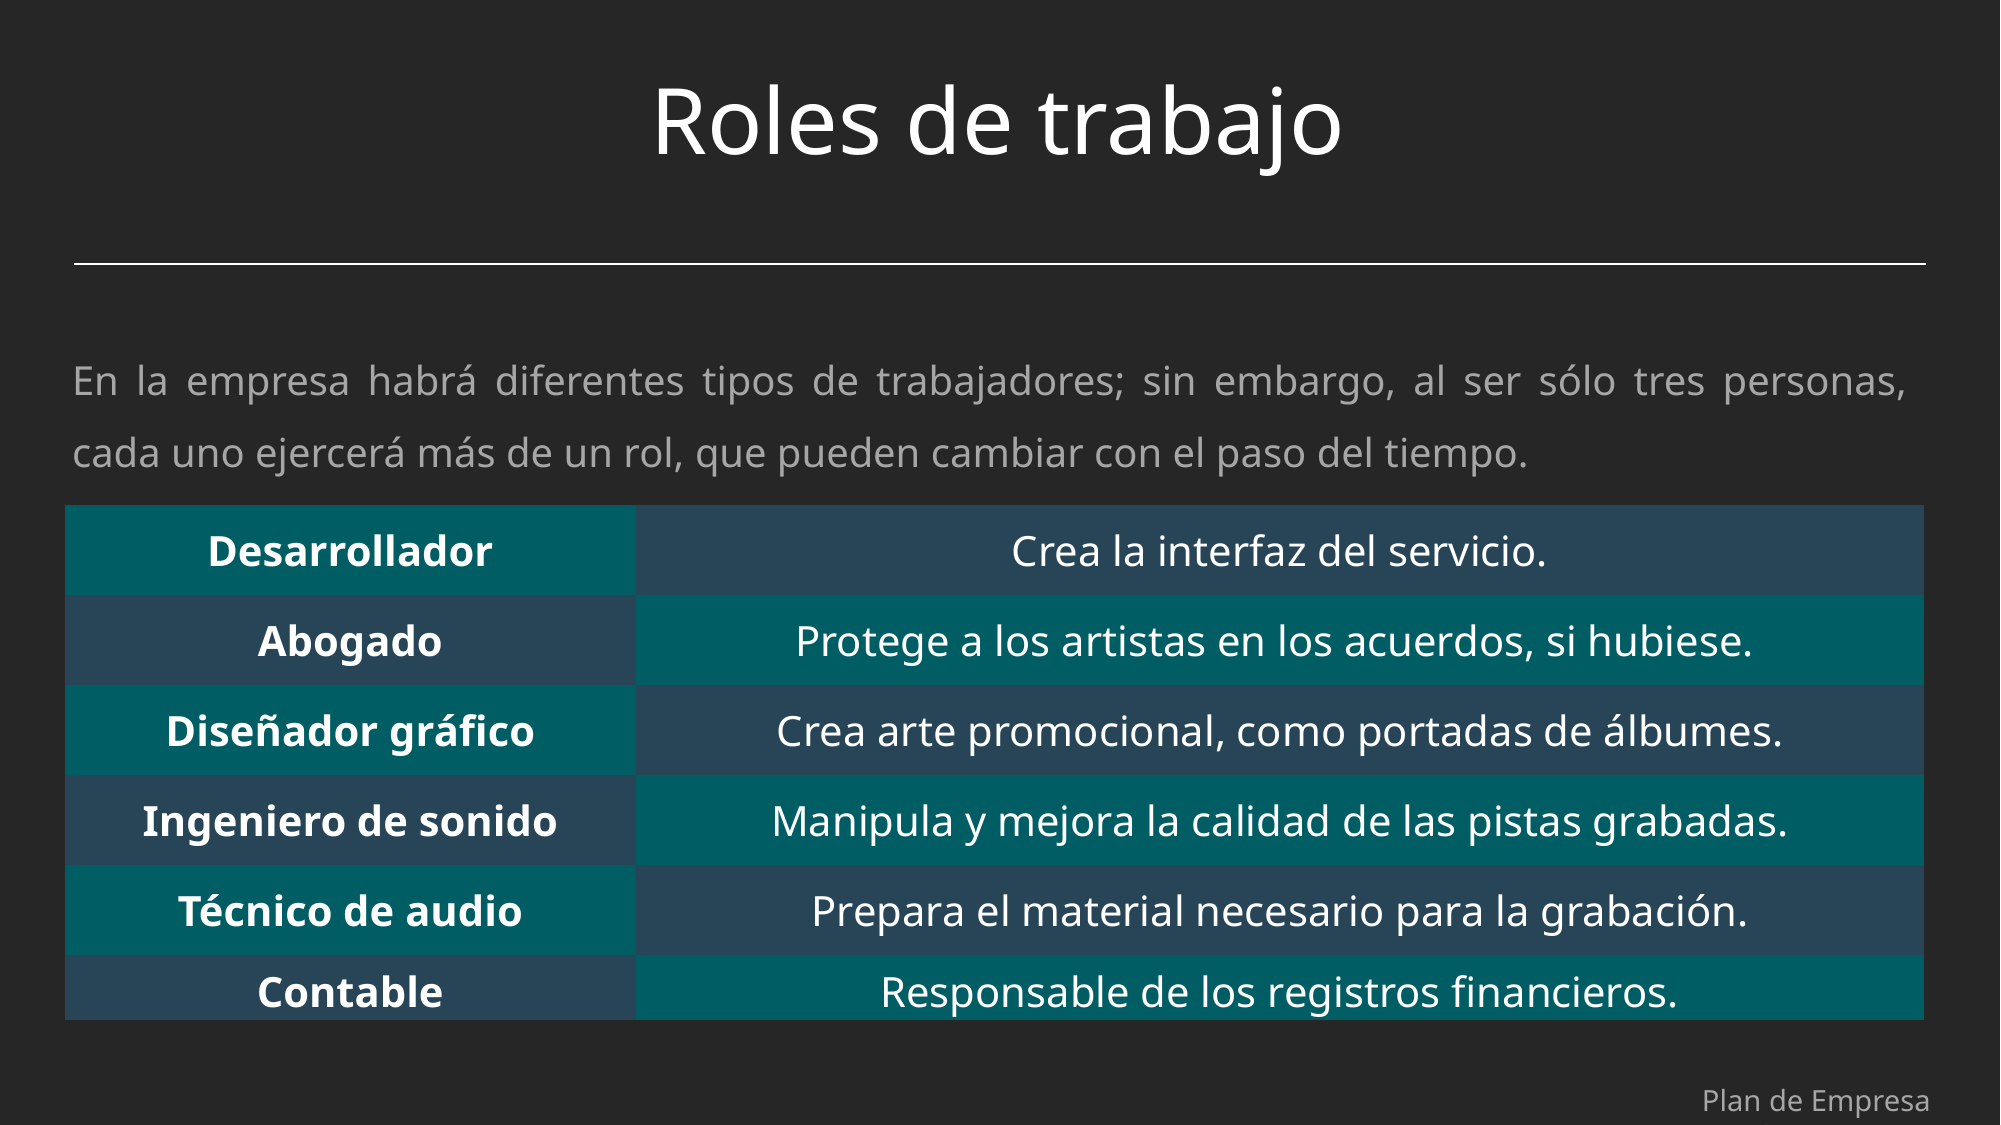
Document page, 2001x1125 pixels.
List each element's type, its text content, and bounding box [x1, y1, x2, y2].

table_header Desarrollador [65, 505, 636, 595]
table_cell Manipula y mejora la calidad de las pistas grabadas. [636, 775, 1924, 865]
list En la empresa habrá diferentes tipos de trabajadores; sin embargo, al ser sólo tres personas, cada uno ejercerá más de un rol, que pueden cambiar con el paso del tiempo. [71, 331, 1925, 477]
table_cell Diseñador gráfico [65, 685, 636, 775]
text_box Plan de Empresa G1M1W7 [1633, 1074, 2000, 1125]
title Roles de trabajo [71, 33, 1925, 203]
table_cell Ingeniero de sonido [65, 775, 636, 865]
table_cell Contable [65, 955, 636, 1020]
table_cell Abogado [65, 595, 636, 685]
table_cell Prepara el material necesario para la grabación. [636, 865, 1924, 955]
table_cell Crea arte promocional, como portadas de álbumes. [636, 685, 1924, 775]
table_cell Responsable de los registros financieros. [636, 955, 1924, 1020]
table_cell Protege a los artistas en los acuerdos, si hubiese. [636, 595, 1924, 685]
table_cell Técnico de audio [65, 865, 636, 955]
table_header Crea la interfaz del servicio. [636, 505, 1924, 595]
